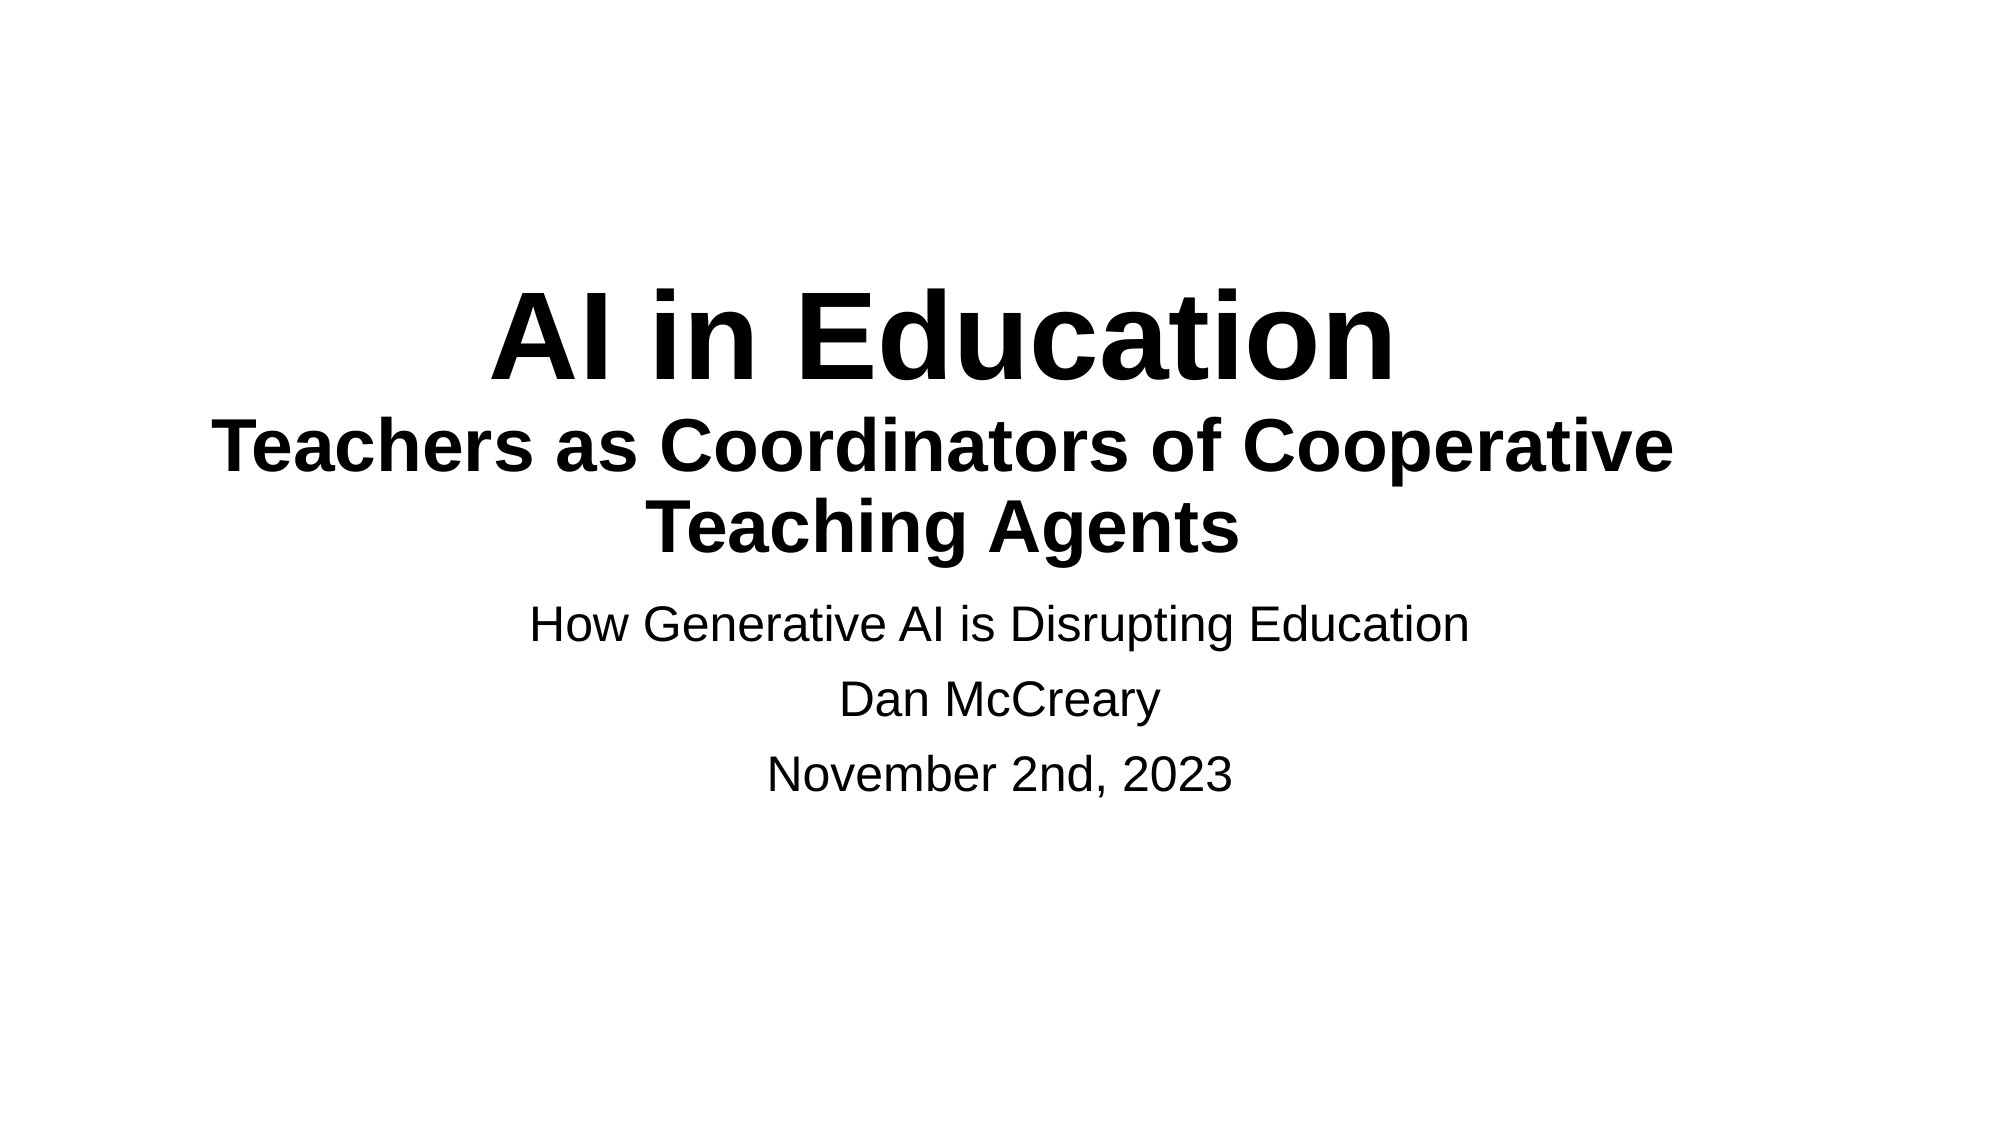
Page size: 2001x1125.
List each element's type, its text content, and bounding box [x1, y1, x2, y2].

subtitle How Generative AI is Disrupting Education Dan McCreary November 2nd, 2023 [249, 590, 1750, 863]
title AI in Education Teachers as Coordinators of Cooperative Teaching Agents [137, 184, 1750, 576]
